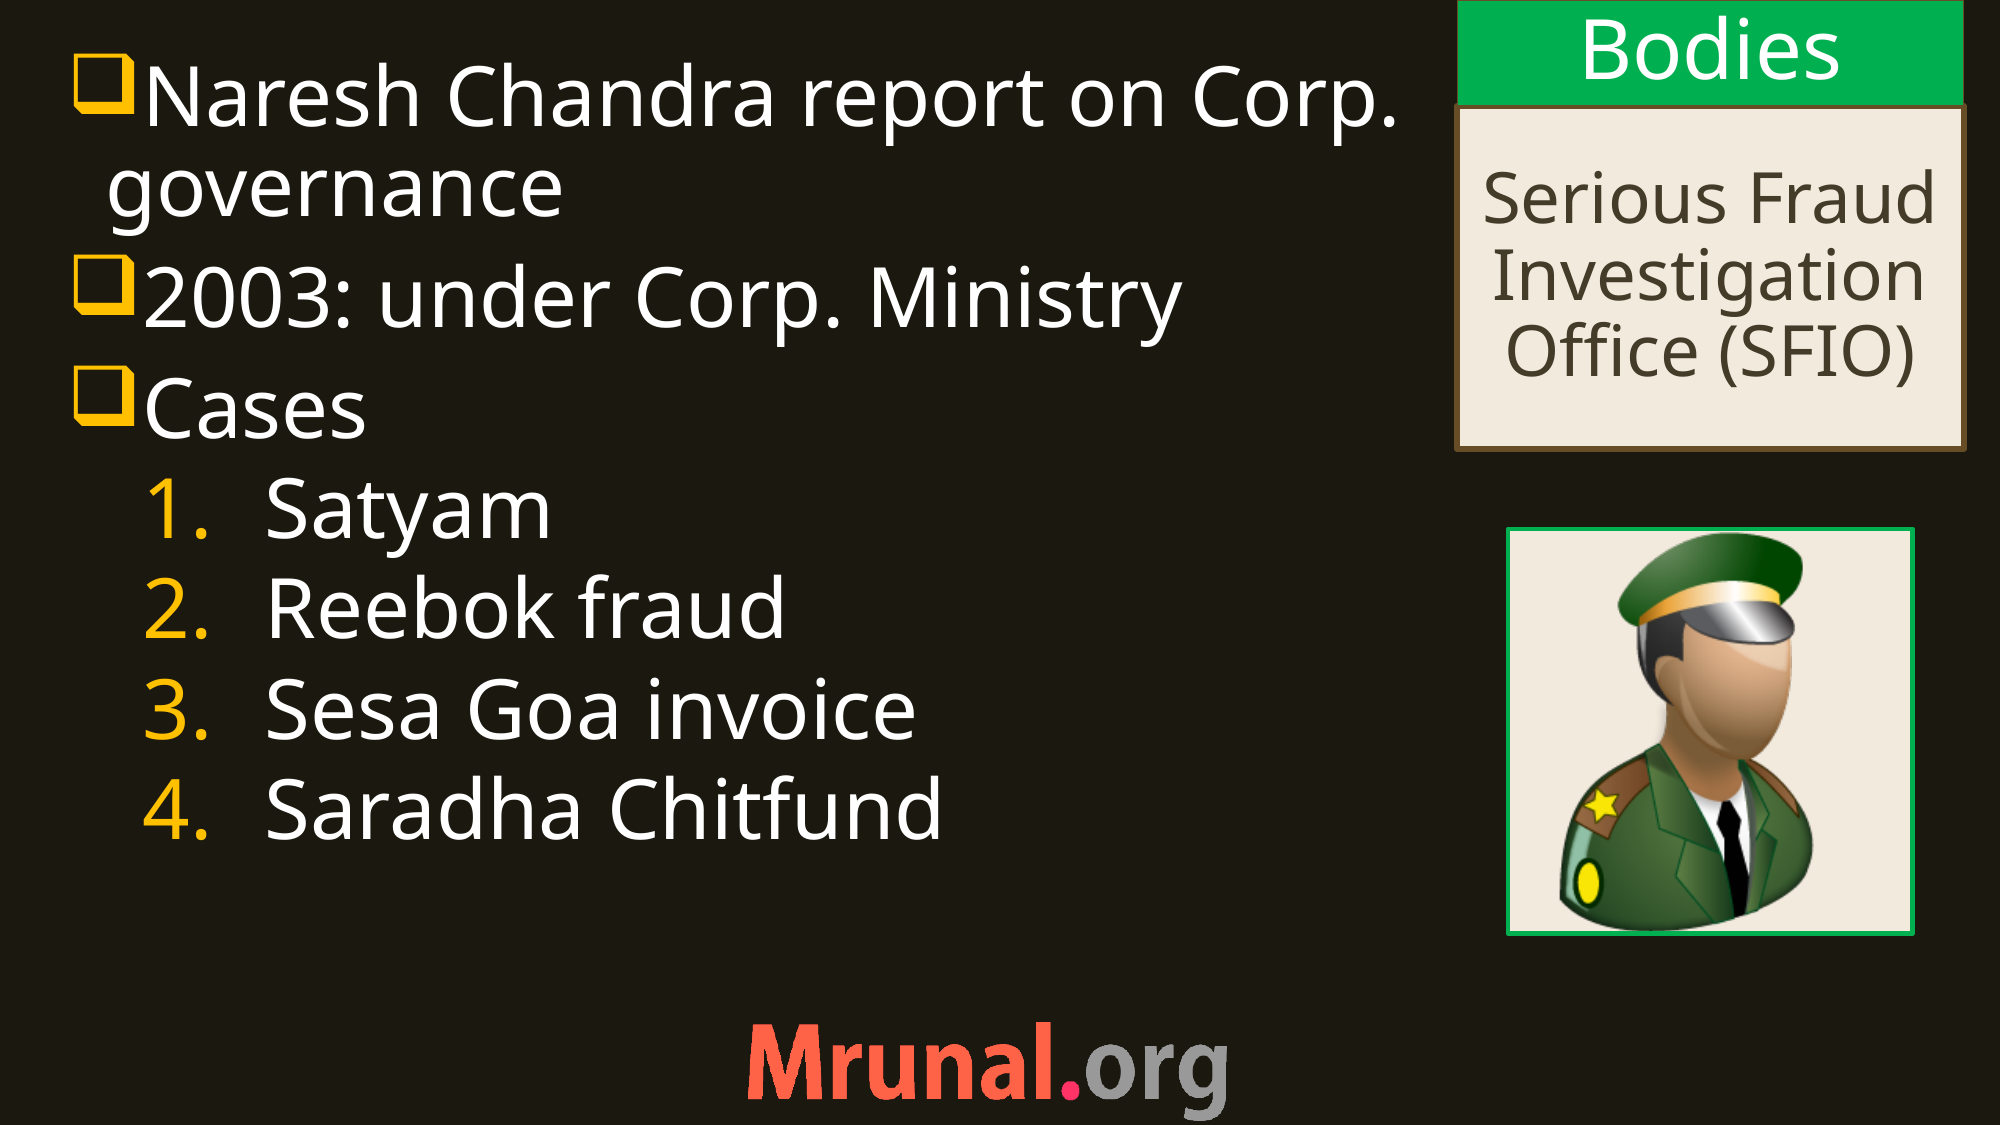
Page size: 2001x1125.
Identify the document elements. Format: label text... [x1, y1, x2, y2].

title Serious Fraud Investigation Office (SFIO) [1454, 103, 1967, 452]
list Naresh Chandra report on Corp. governance 2003: under Corp. Ministry Cases Satyam Reebok fraud Sesa Goa invoice Saradha Chitfund [52, 47, 1447, 1014]
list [1510, 530, 1911, 932]
picture [741, 1014, 1230, 1125]
list Bodies [1457, 0, 1964, 106]
